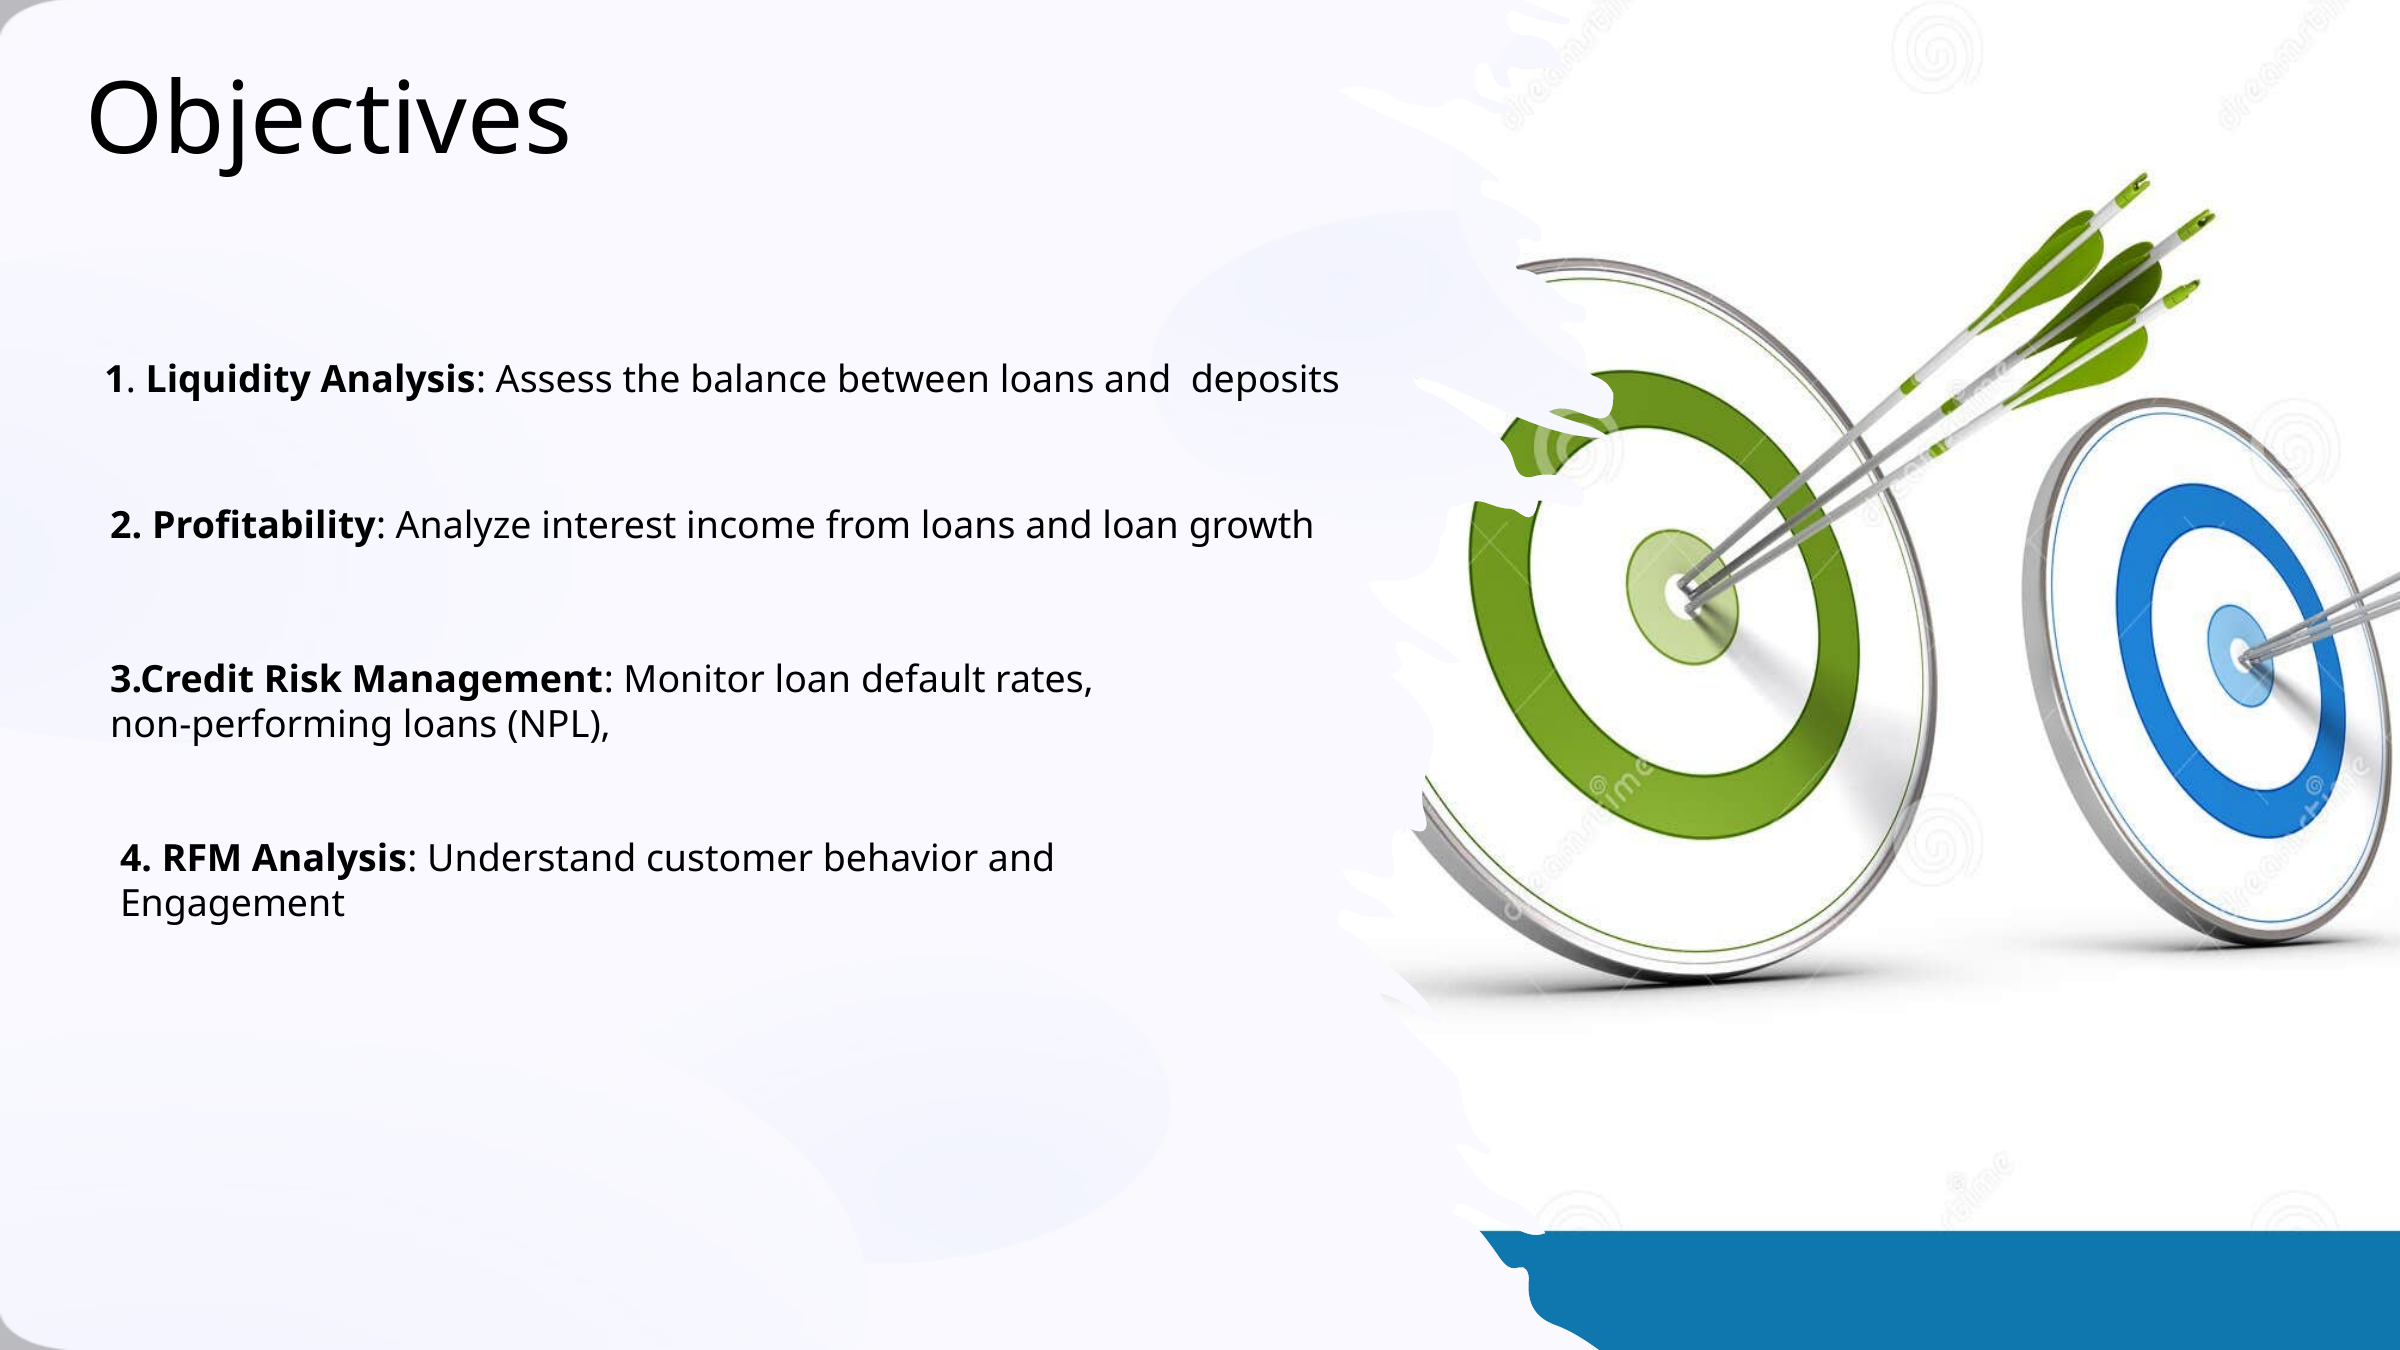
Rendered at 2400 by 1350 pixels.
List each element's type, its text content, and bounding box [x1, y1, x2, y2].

text_box 1. Liquidity Analysis: Assess the balance between loans and deposits [89, 348, 1337, 408]
text_box 4. RFM Analysis: Understand customer behavior and Engagement [105, 826, 1168, 932]
text_box 2. Profitability: Analyze interest income from loans and loan growth [95, 493, 1337, 554]
text_box Objectives [70, 35, 1103, 183]
text_box 3.Credit Risk Management: Monitor loan default rates, non-performing loans (NPL), [95, 647, 1159, 753]
picture [1337, 0, 2400, 1350]
